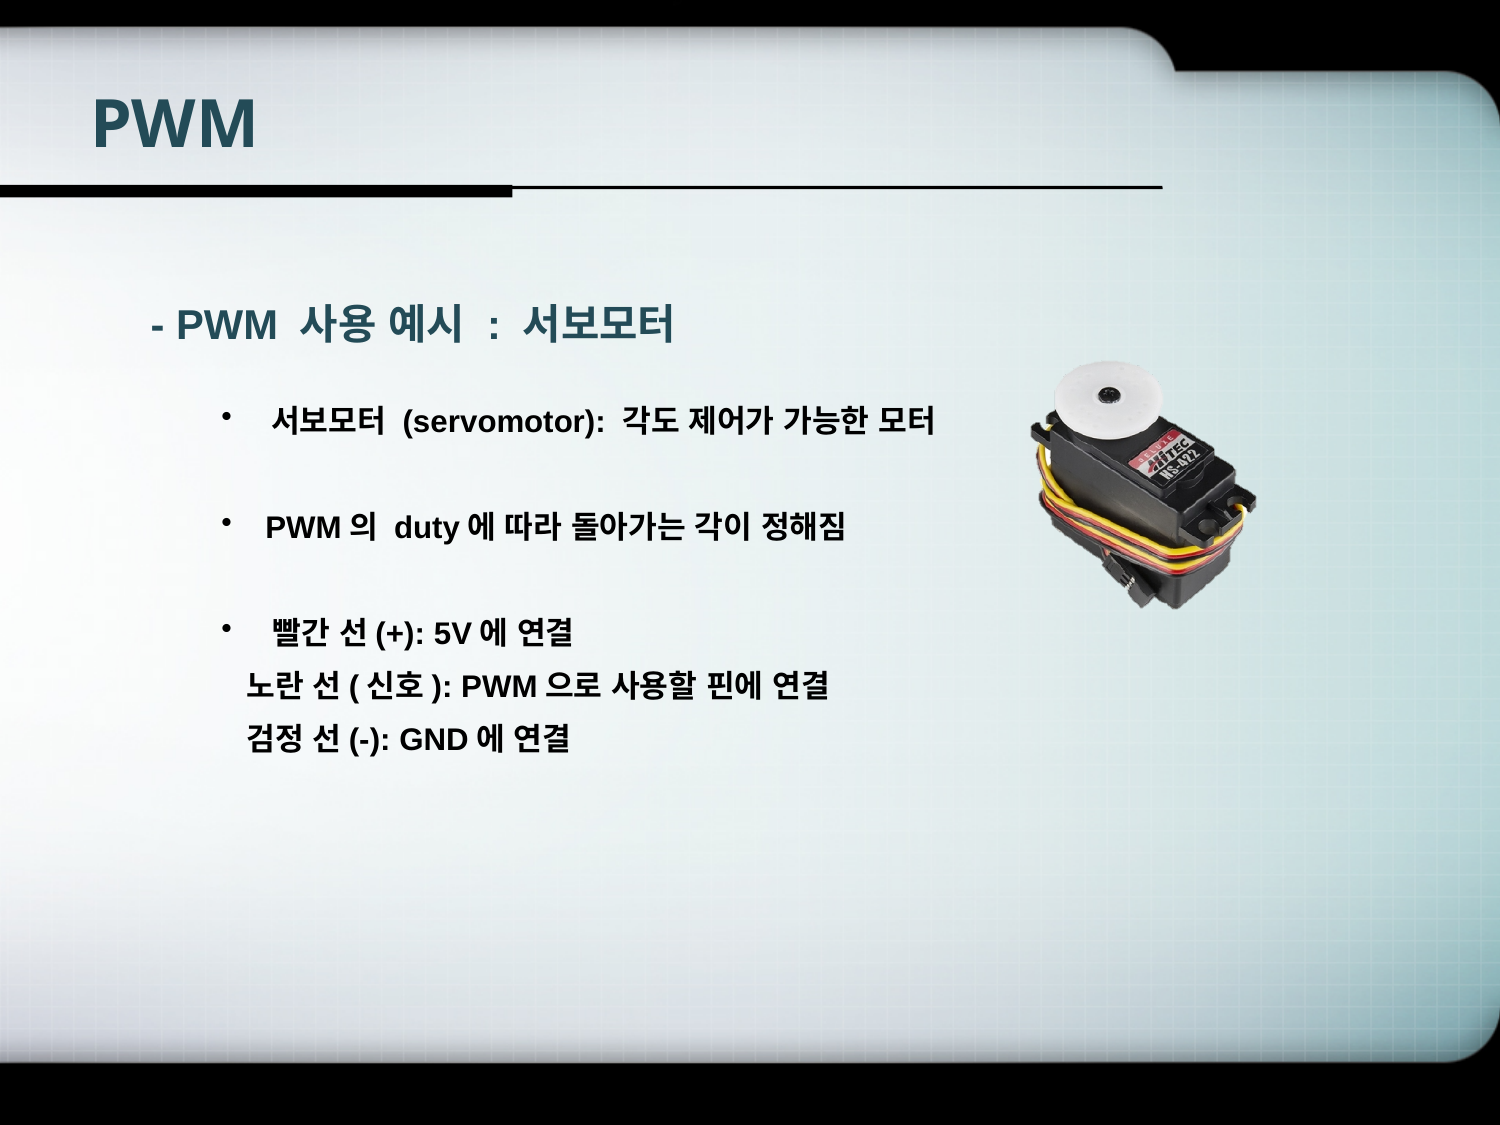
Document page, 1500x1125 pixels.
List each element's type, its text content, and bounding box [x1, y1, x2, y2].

picture [0, 0, 1500, 1125]
title PWM [75, 61, 1338, 181]
text_box - PWM 사용 예시 : 서보모터 [135, 290, 713, 356]
text_box 서보모터 (servomotor): 각도 제어가 가능한 모터 PWM의 duty에 따라 돌아가는 각이 정해짐 빨간 선(+): 5V에 연결 노란 선(신호): PWM으로 사용할 핀에 연결 검정 선(-): GND에 연결 [206, 393, 1022, 871]
